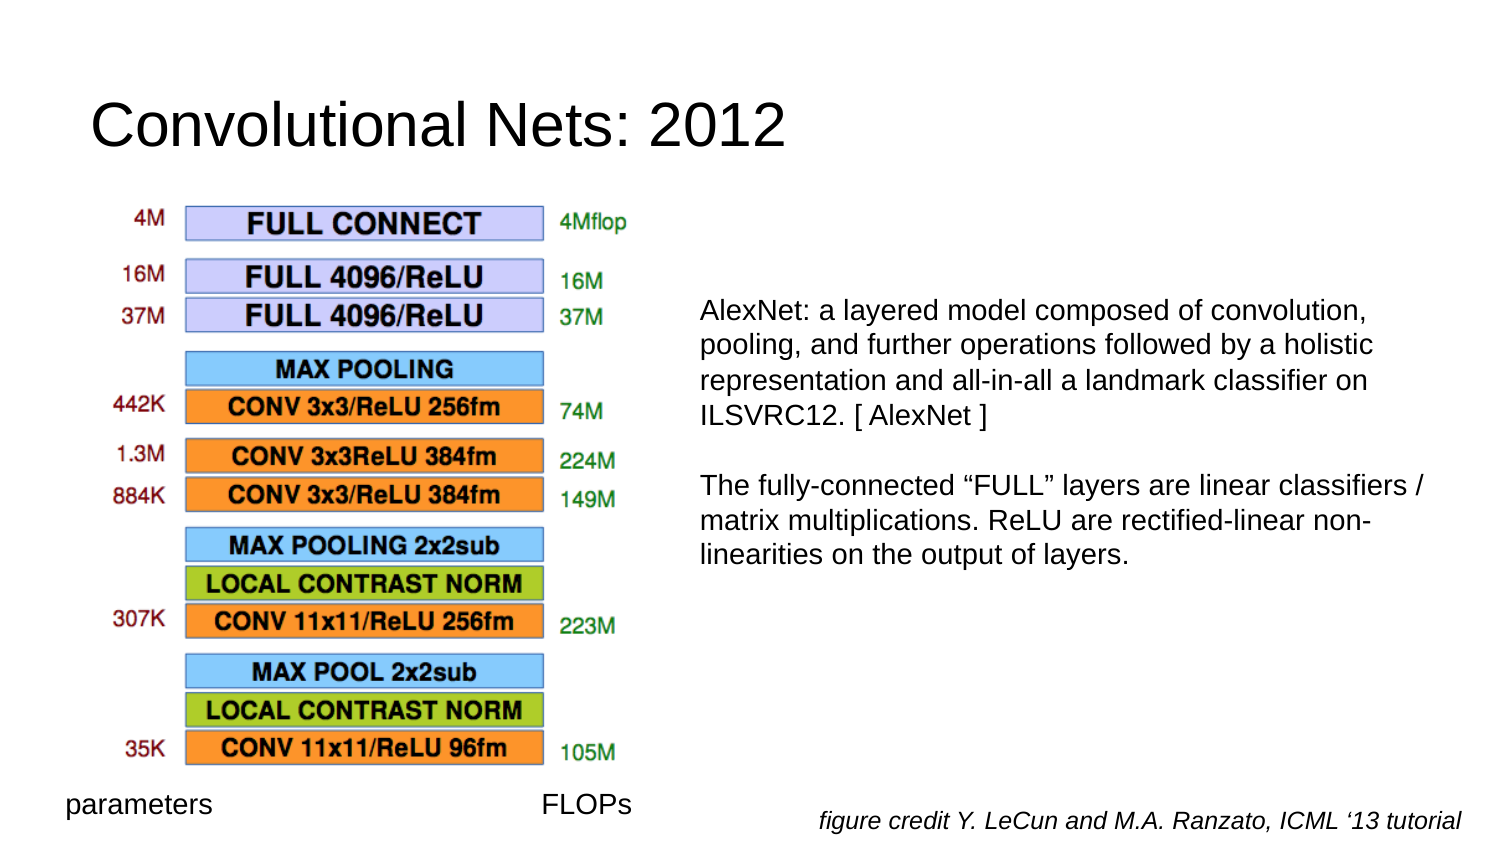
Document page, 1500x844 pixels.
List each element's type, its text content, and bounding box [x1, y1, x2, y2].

text_box AlexNet: a layered model composed of convolution, pooling, and further operations followed by a holistic representation and all-in-all a landmark classifier on ILSVRC12. [ AlexNet ] The fully-connected “FULL” layers are linear classifiers / matrix multiplications. ReLU are rectified-linear non-linearities on the output of layers. [684, 275, 1492, 597]
text_box figure credit Y. LeCun and M.A. Ranzato, ICML ‘13 tutorial [755, 789, 1478, 835]
text_box FLOPs [457, 770, 716, 816]
text_box parameters [10, 770, 269, 816]
title Convolutional Nets: 2012 [75, 33, 1425, 175]
picture [90, 195, 642, 774]
